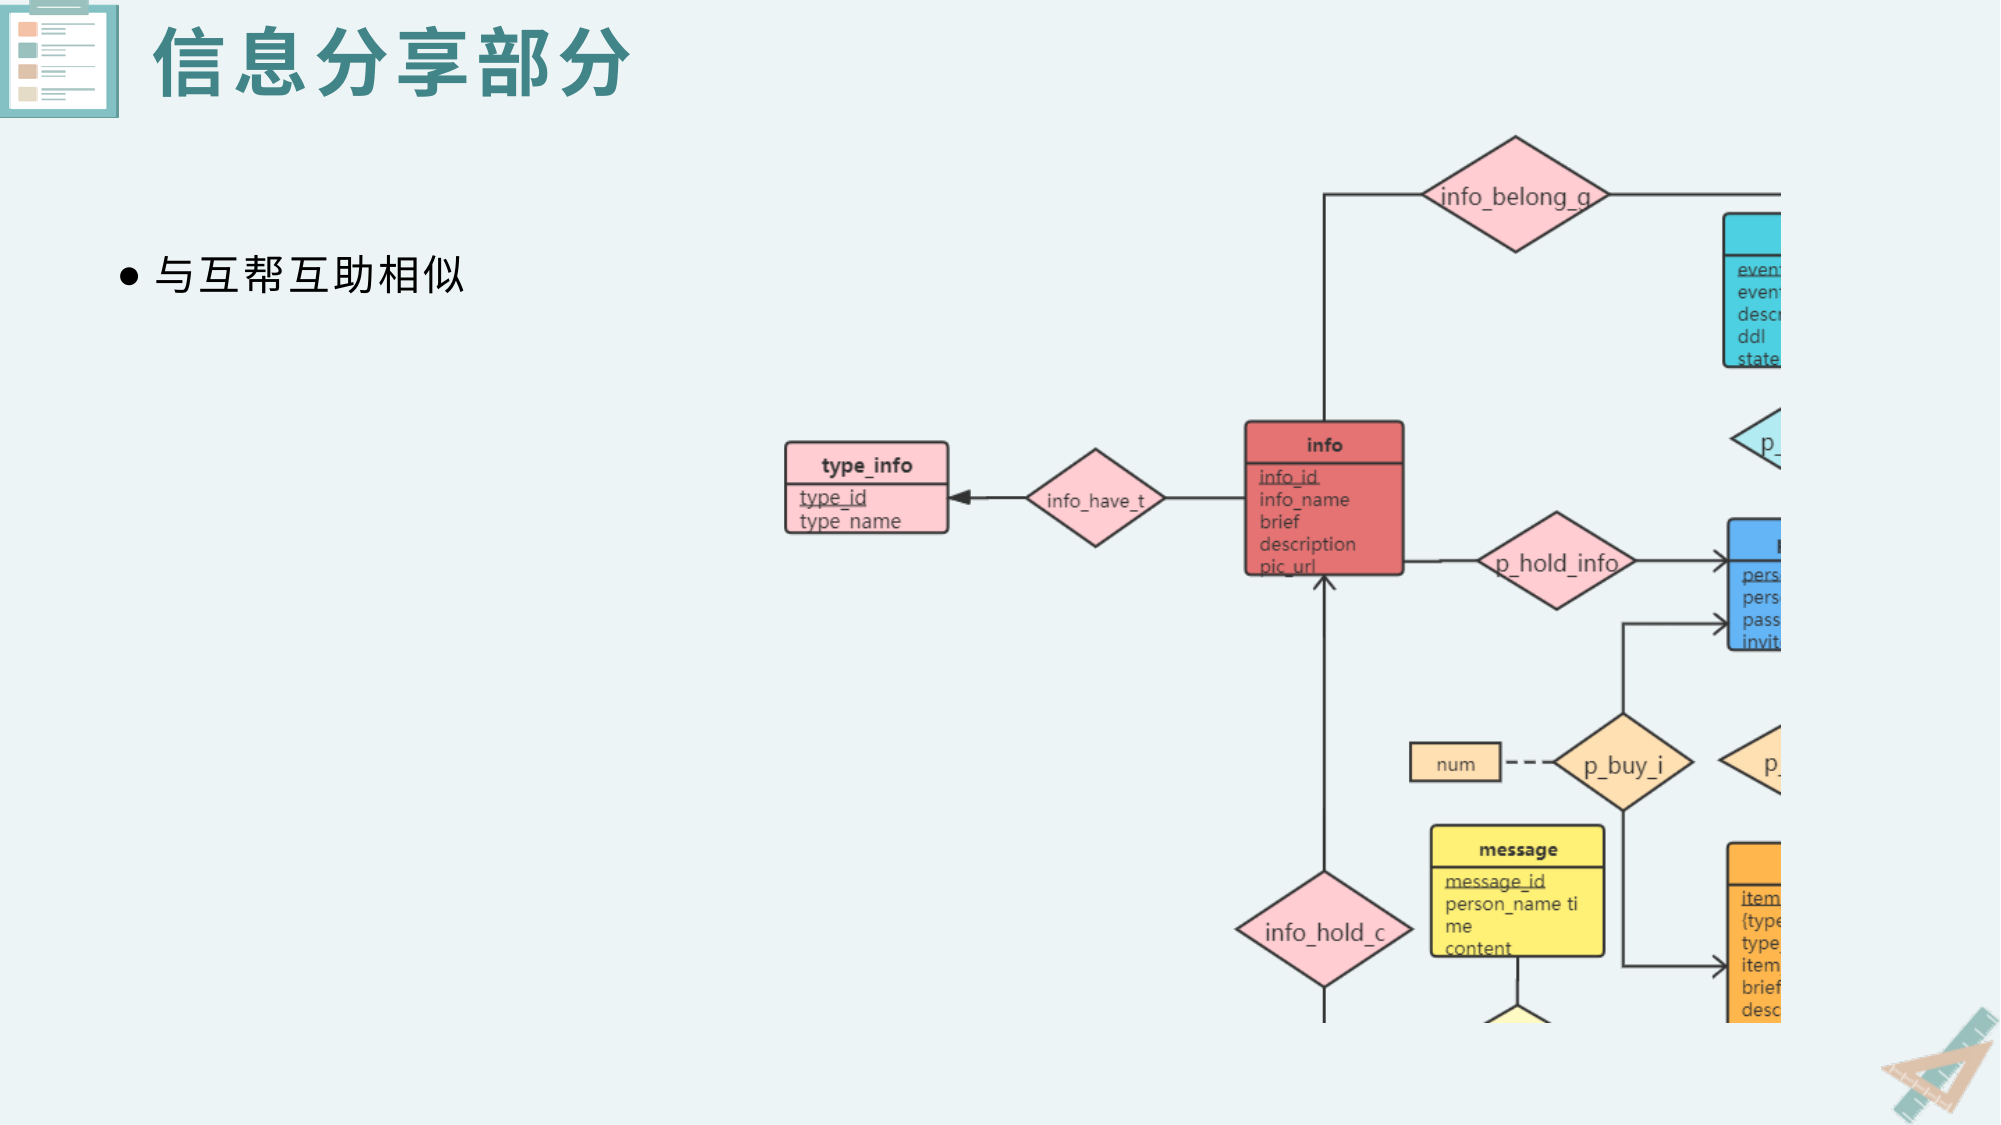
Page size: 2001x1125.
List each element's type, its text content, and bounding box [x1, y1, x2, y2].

text_box 信息分享部分 [137, 2, 1937, 119]
picture [0, 0, 119, 119]
text_box 与互帮互助相似 [101, 226, 734, 979]
picture [1881, 1006, 2000, 1125]
picture [751, 102, 1782, 1023]
